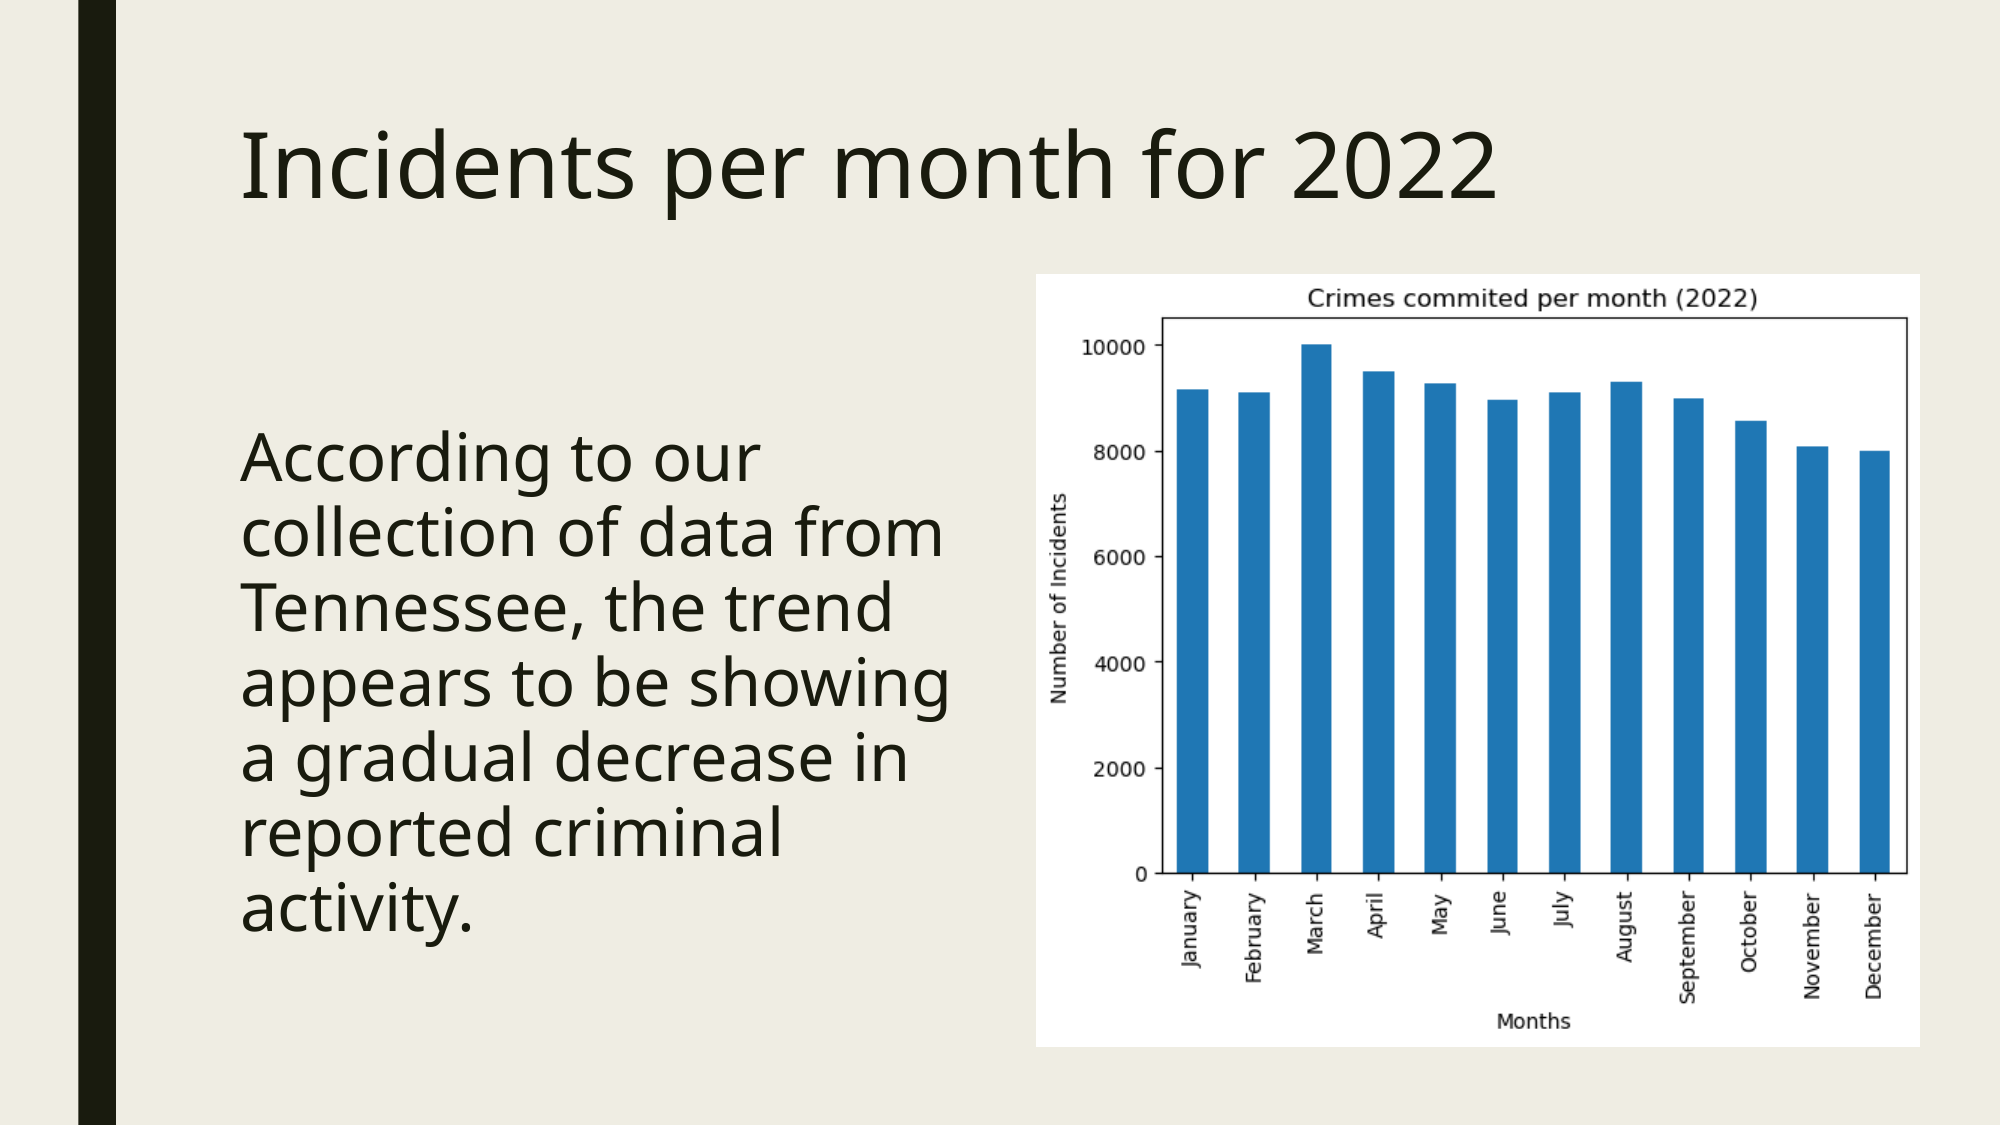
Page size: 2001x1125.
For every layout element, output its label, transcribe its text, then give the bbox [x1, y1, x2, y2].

title Incidents per month for 2022 [225, 112, 1800, 357]
picture [1036, 274, 1920, 1047]
list According to our collection of data from Tennessee, the trend appears to be showing a gradual decrease in reported criminal activity. [225, 413, 988, 881]
